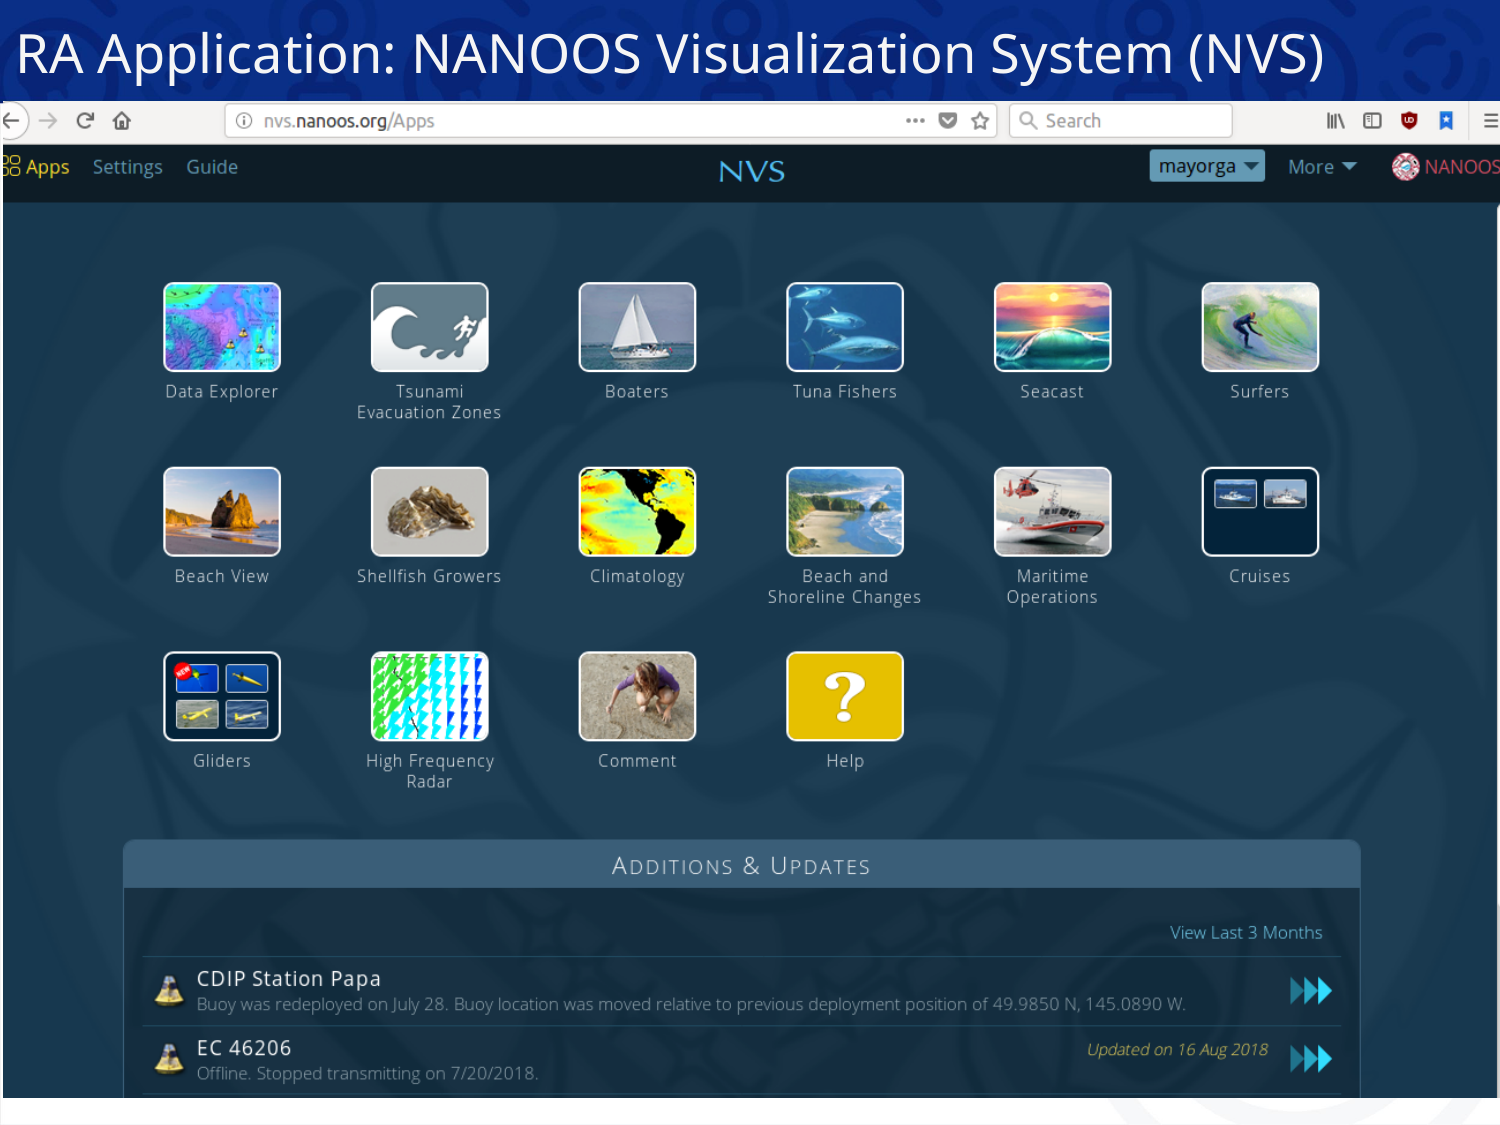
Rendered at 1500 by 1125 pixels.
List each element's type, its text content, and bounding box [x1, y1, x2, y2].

picture [0, 100, 1500, 1125]
text_box RA Application: NANOOS Visualization System (NVS) [0, 2, 1500, 100]
